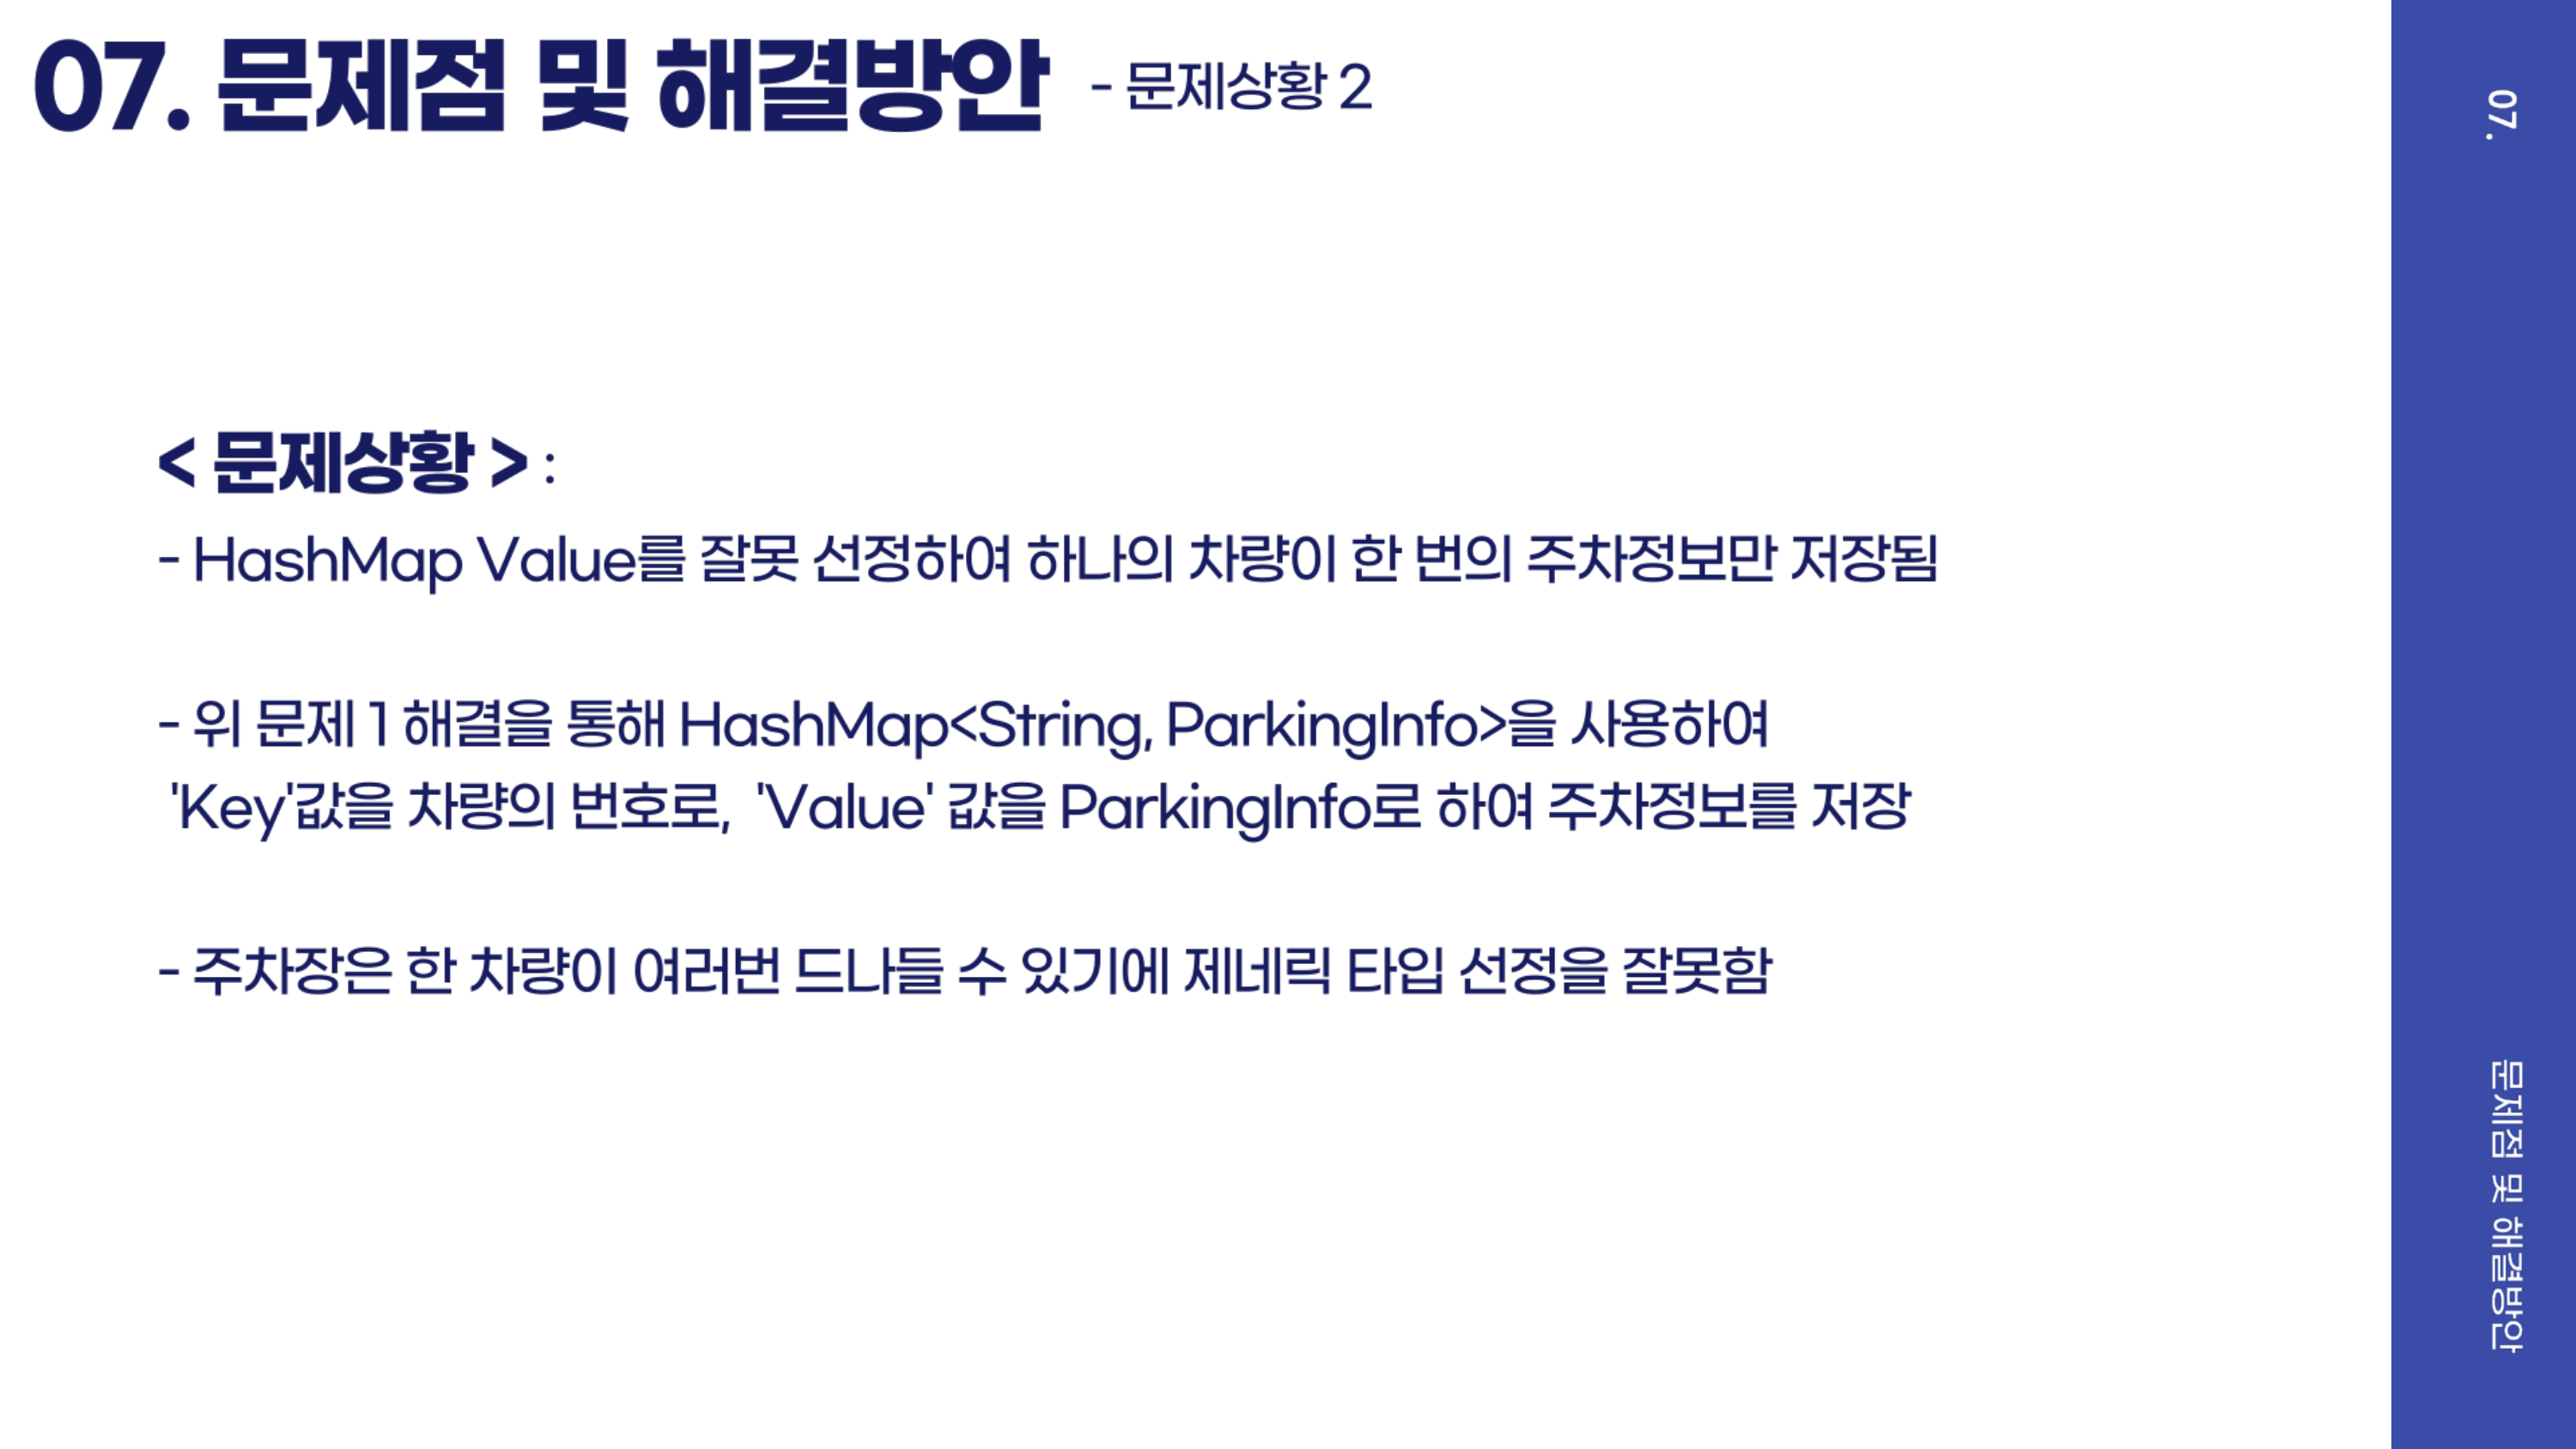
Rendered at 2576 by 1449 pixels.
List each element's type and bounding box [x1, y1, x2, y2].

picture [0, 7, 1399, 182]
text_box [2473, 88, 2528, 1355]
text_box [2391, 0, 2576, 1449]
picture [145, 411, 1971, 1028]
